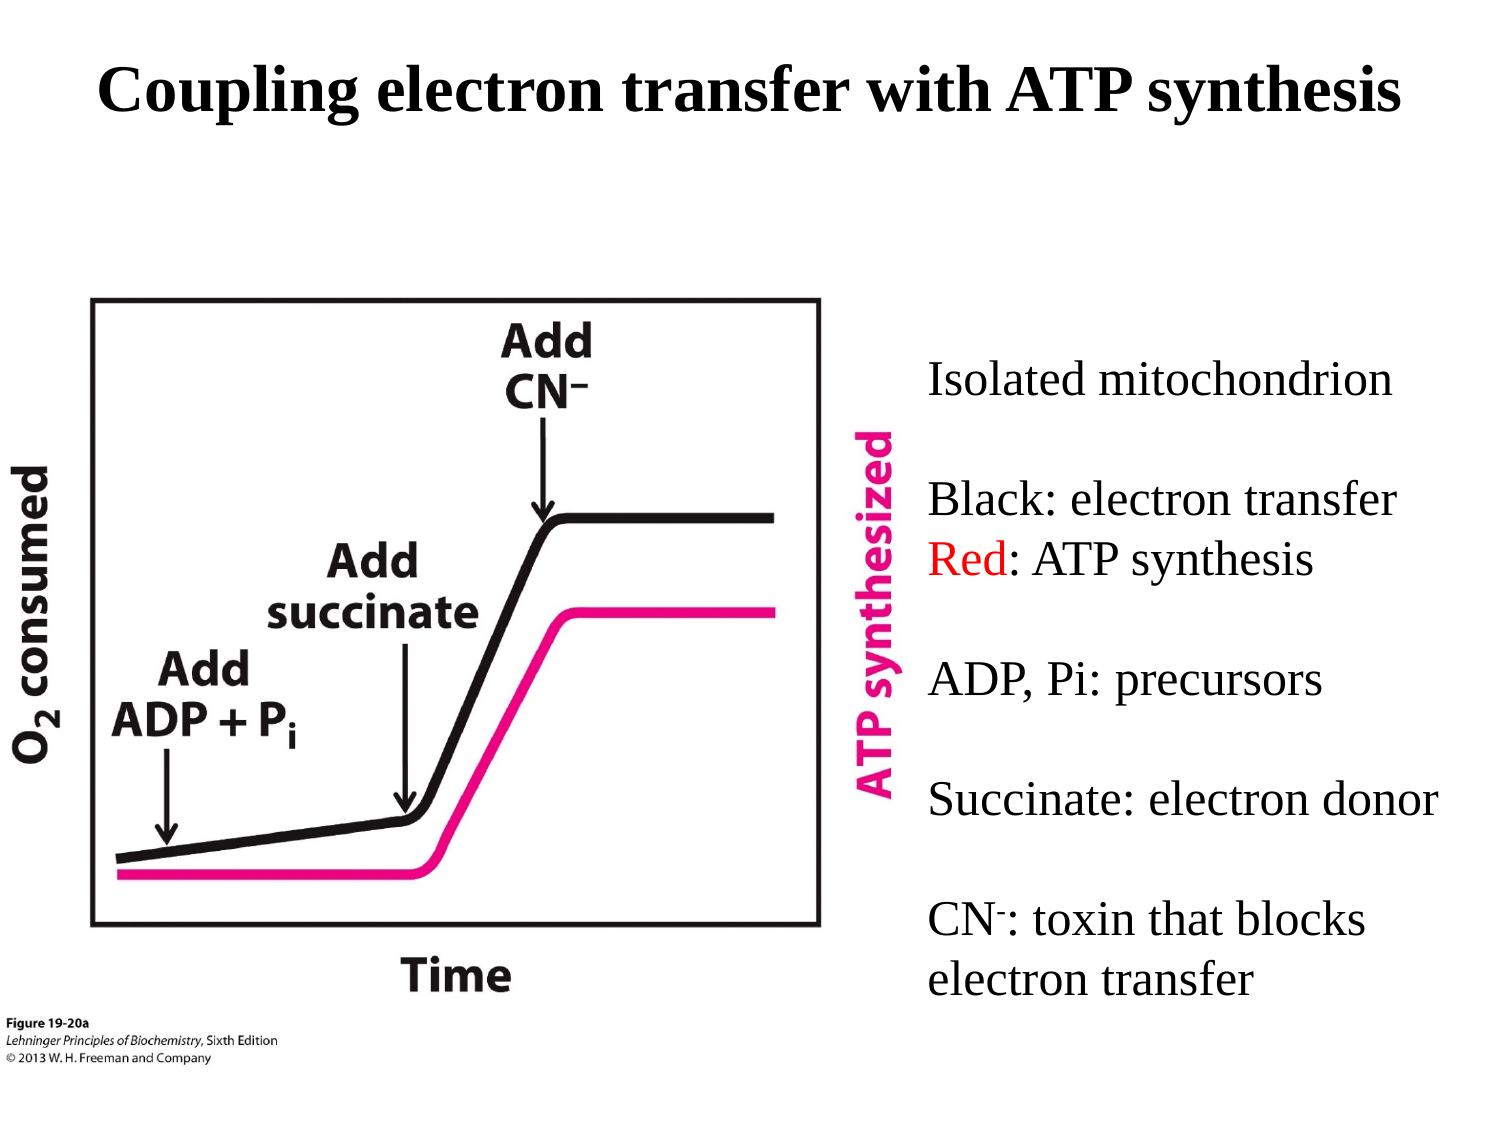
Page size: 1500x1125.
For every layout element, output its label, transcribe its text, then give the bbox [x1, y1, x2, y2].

text_box Coupling electron transfer with ATP synthesis [0, 37, 1500, 133]
text_box Isolated mitochondrion Black: electron transfer Red: ATP synthesis ADP, Pi: precursors Succinate: electron donor CN-: toxin that blocks electron transfer [915, 337, 1488, 1013]
picture [0, 287, 911, 1068]
